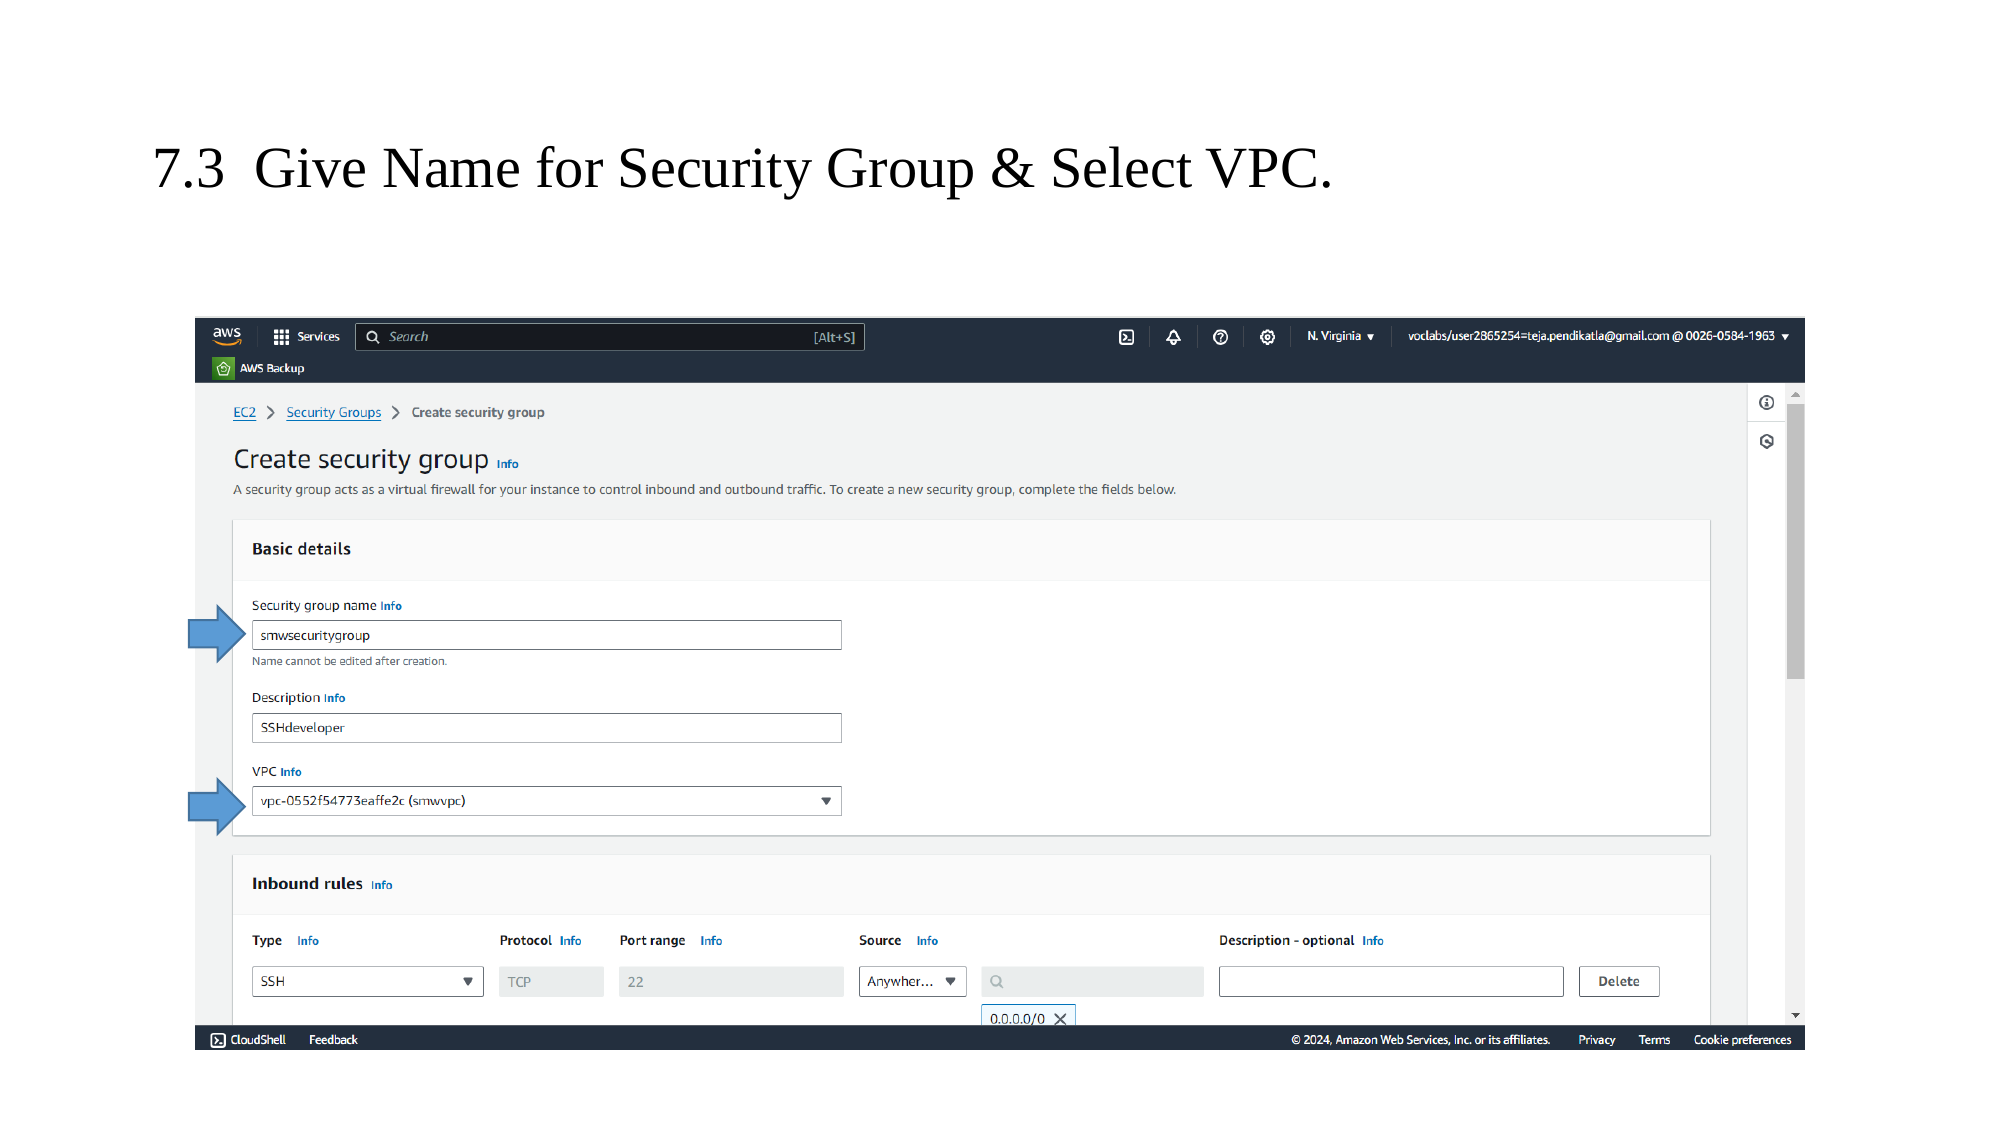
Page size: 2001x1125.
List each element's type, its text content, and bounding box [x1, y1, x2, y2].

text_box [187, 791, 195, 822]
text_box [187, 619, 195, 649]
picture [195, 314, 1805, 1050]
title 7.3 Give Name for Security Group & Select VPC. [137, 59, 1863, 278]
